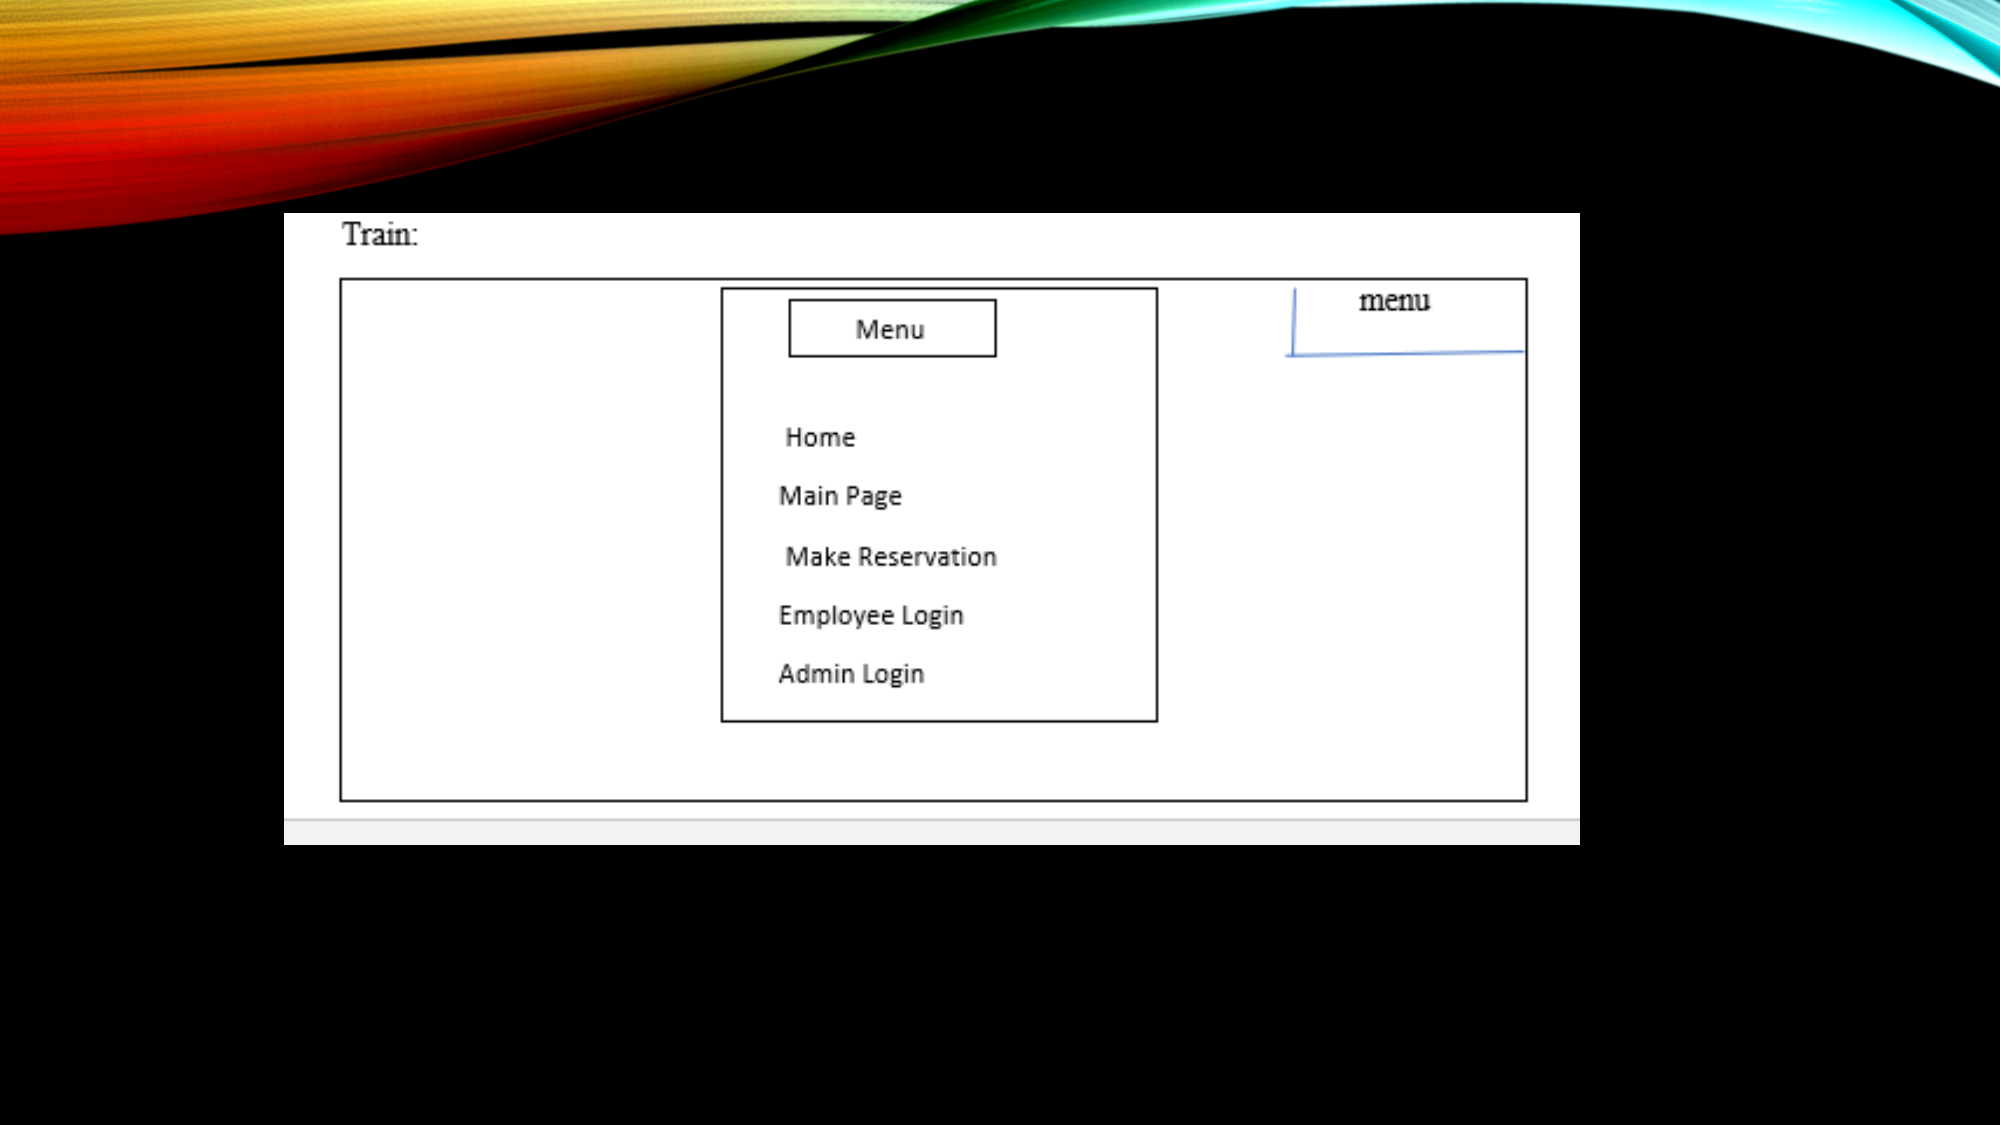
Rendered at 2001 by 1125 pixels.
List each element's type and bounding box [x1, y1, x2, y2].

picture [0, 0, 2000, 846]
